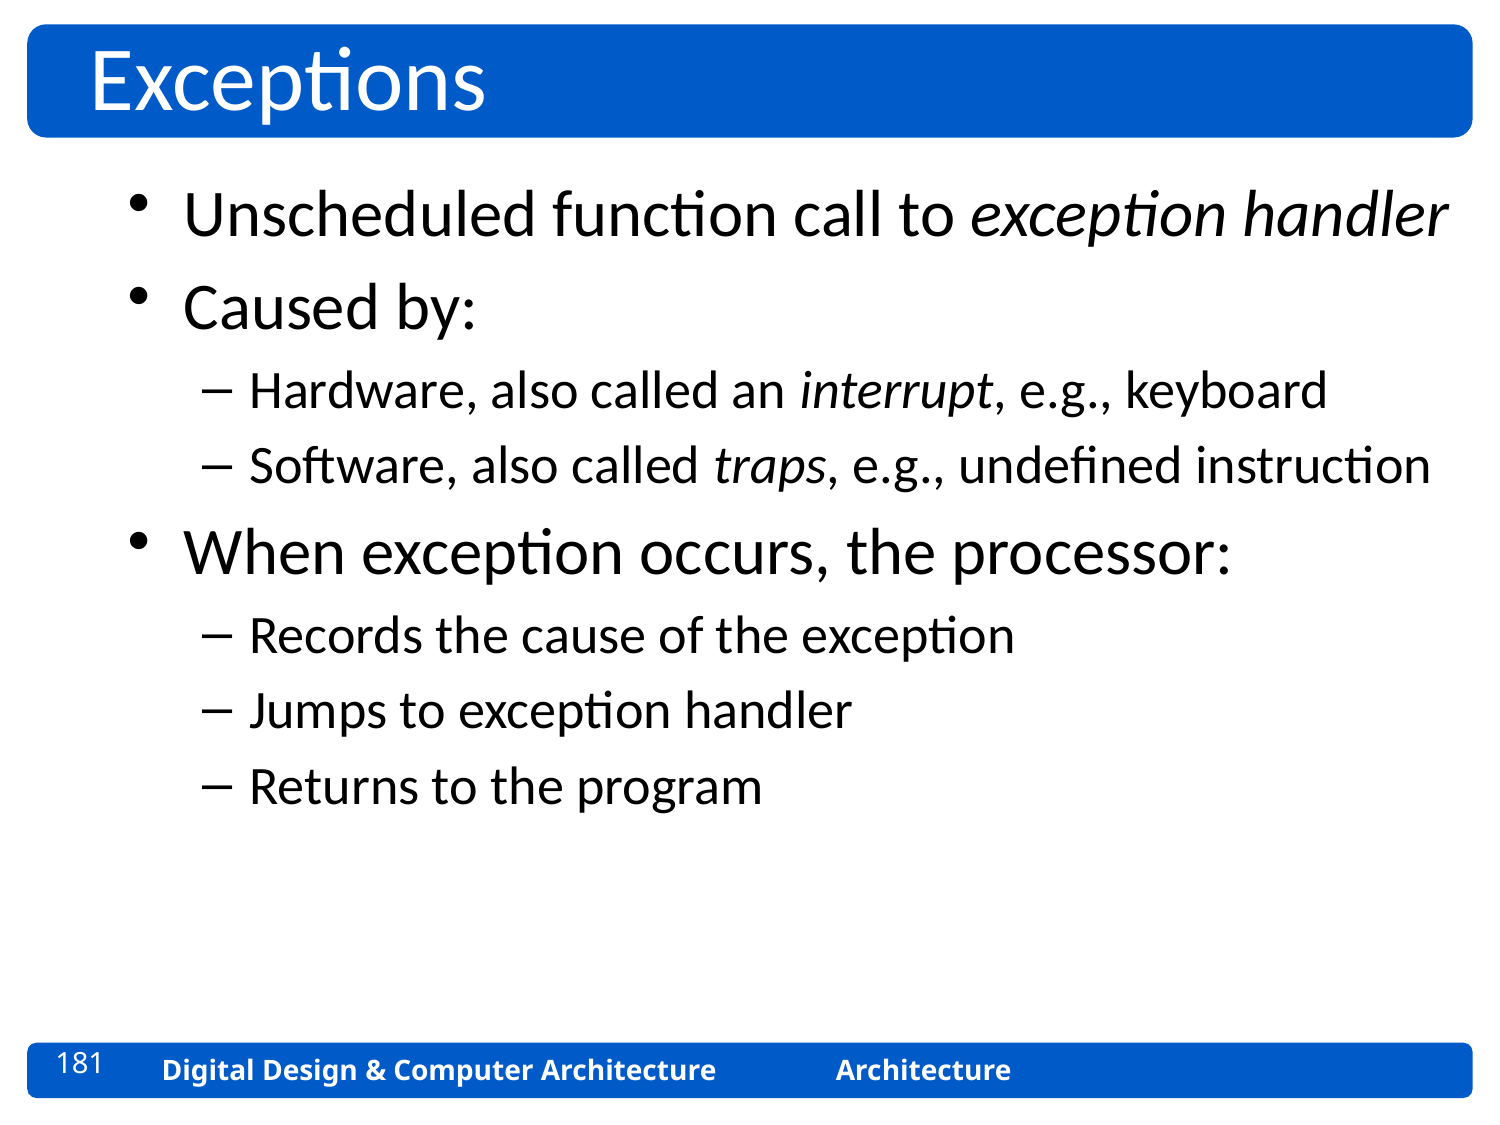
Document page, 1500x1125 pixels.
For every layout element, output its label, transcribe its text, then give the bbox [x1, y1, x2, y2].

text_box Exceptions [74, 11, 1438, 136]
slide_number 181 [40, 1037, 164, 1096]
text_box Unscheduled function call to exception handler Caused by: Hardware, also called an interrupt, e.g., keyboard Software, also called traps, e.g., undefined instruction When exception occurs, the processor: Records the cause of the exception Jumps to exception handler Returns to the program [112, 162, 1475, 1013]
